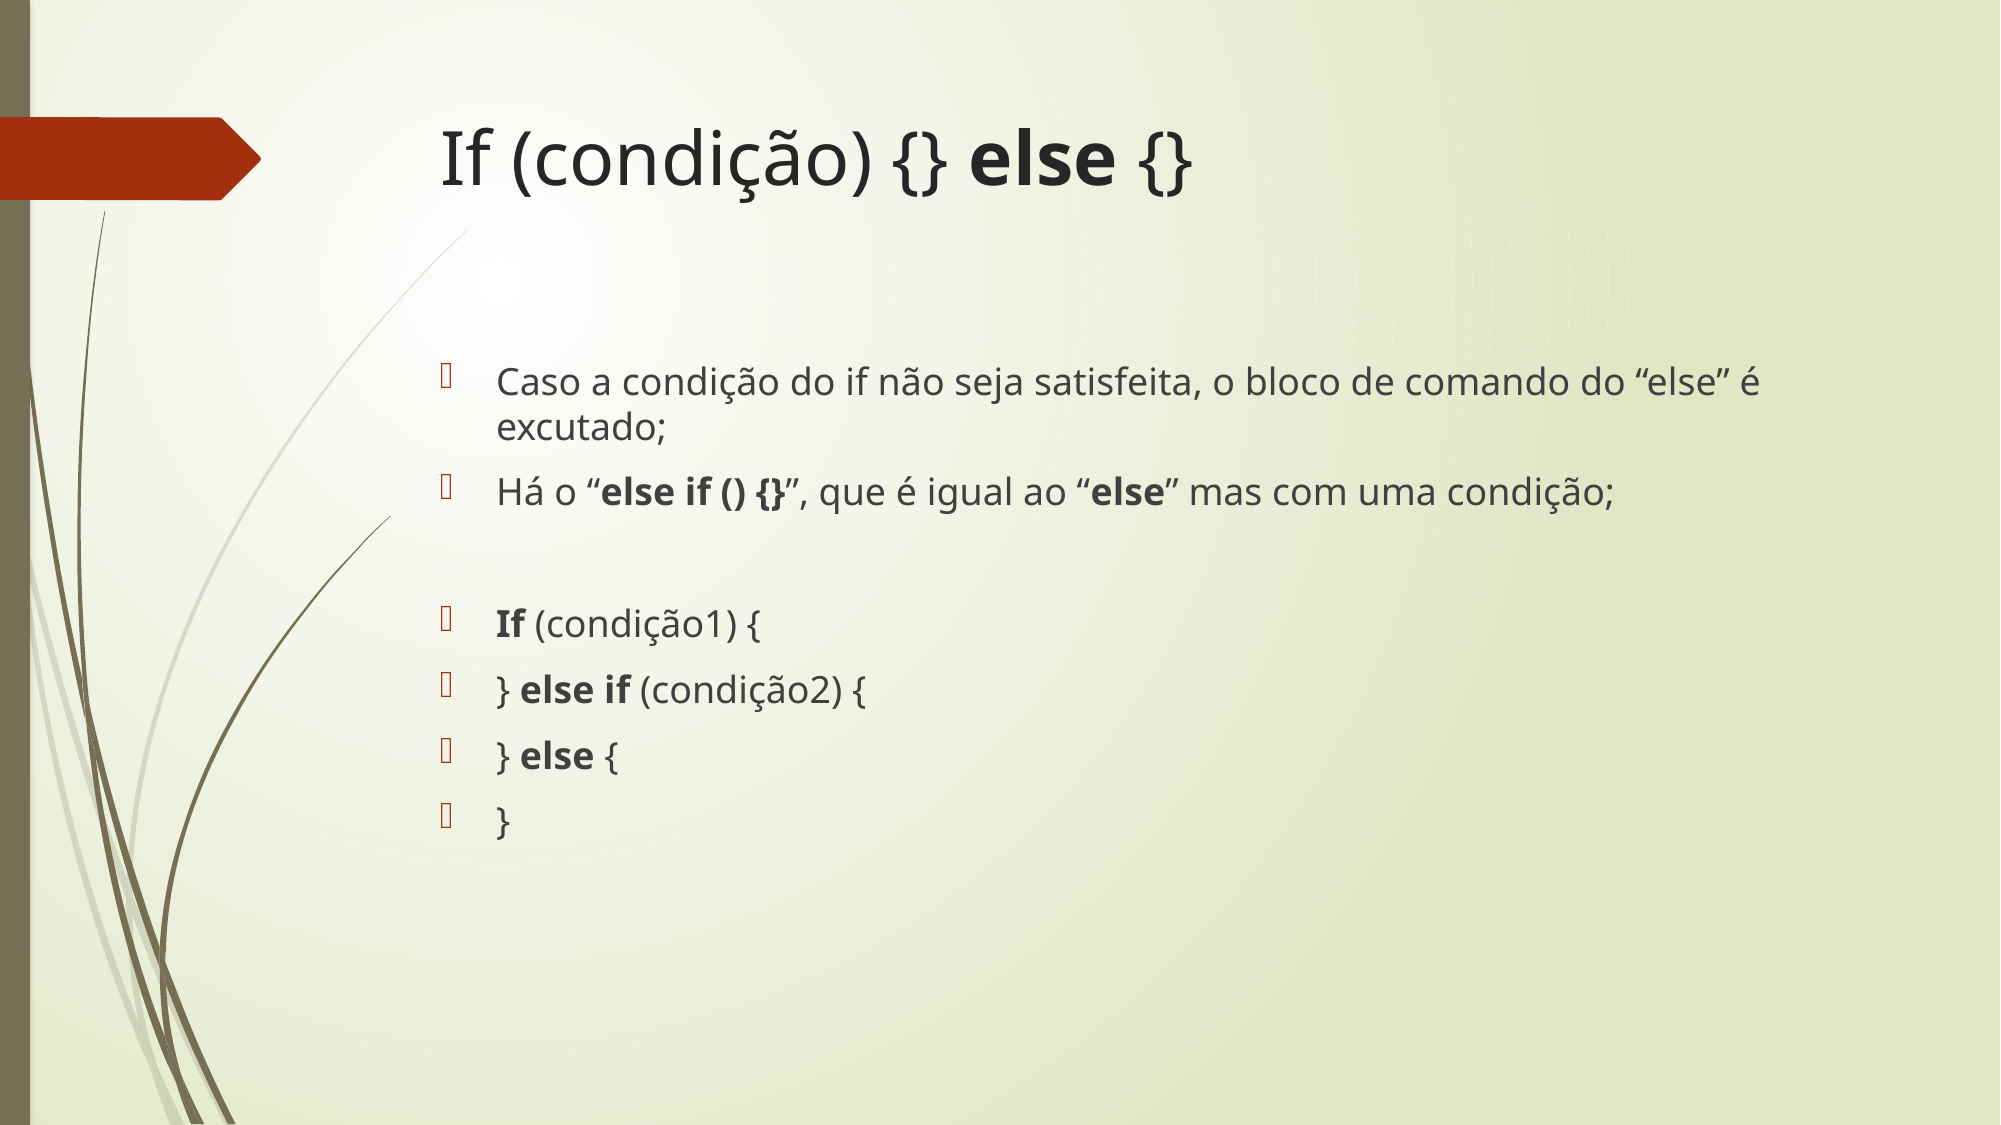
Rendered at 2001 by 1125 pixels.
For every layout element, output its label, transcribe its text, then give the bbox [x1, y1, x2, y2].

title If (condição) {} else {} [425, 102, 1888, 313]
list Caso a condição do if não seja satisfeita, o bloco de comando do “else” é excutado; Há o “else if () {}”, que é igual ao “else” mas com uma condição; If (condição1) { } else if (condição2) { } else { } [424, 350, 1888, 970]
